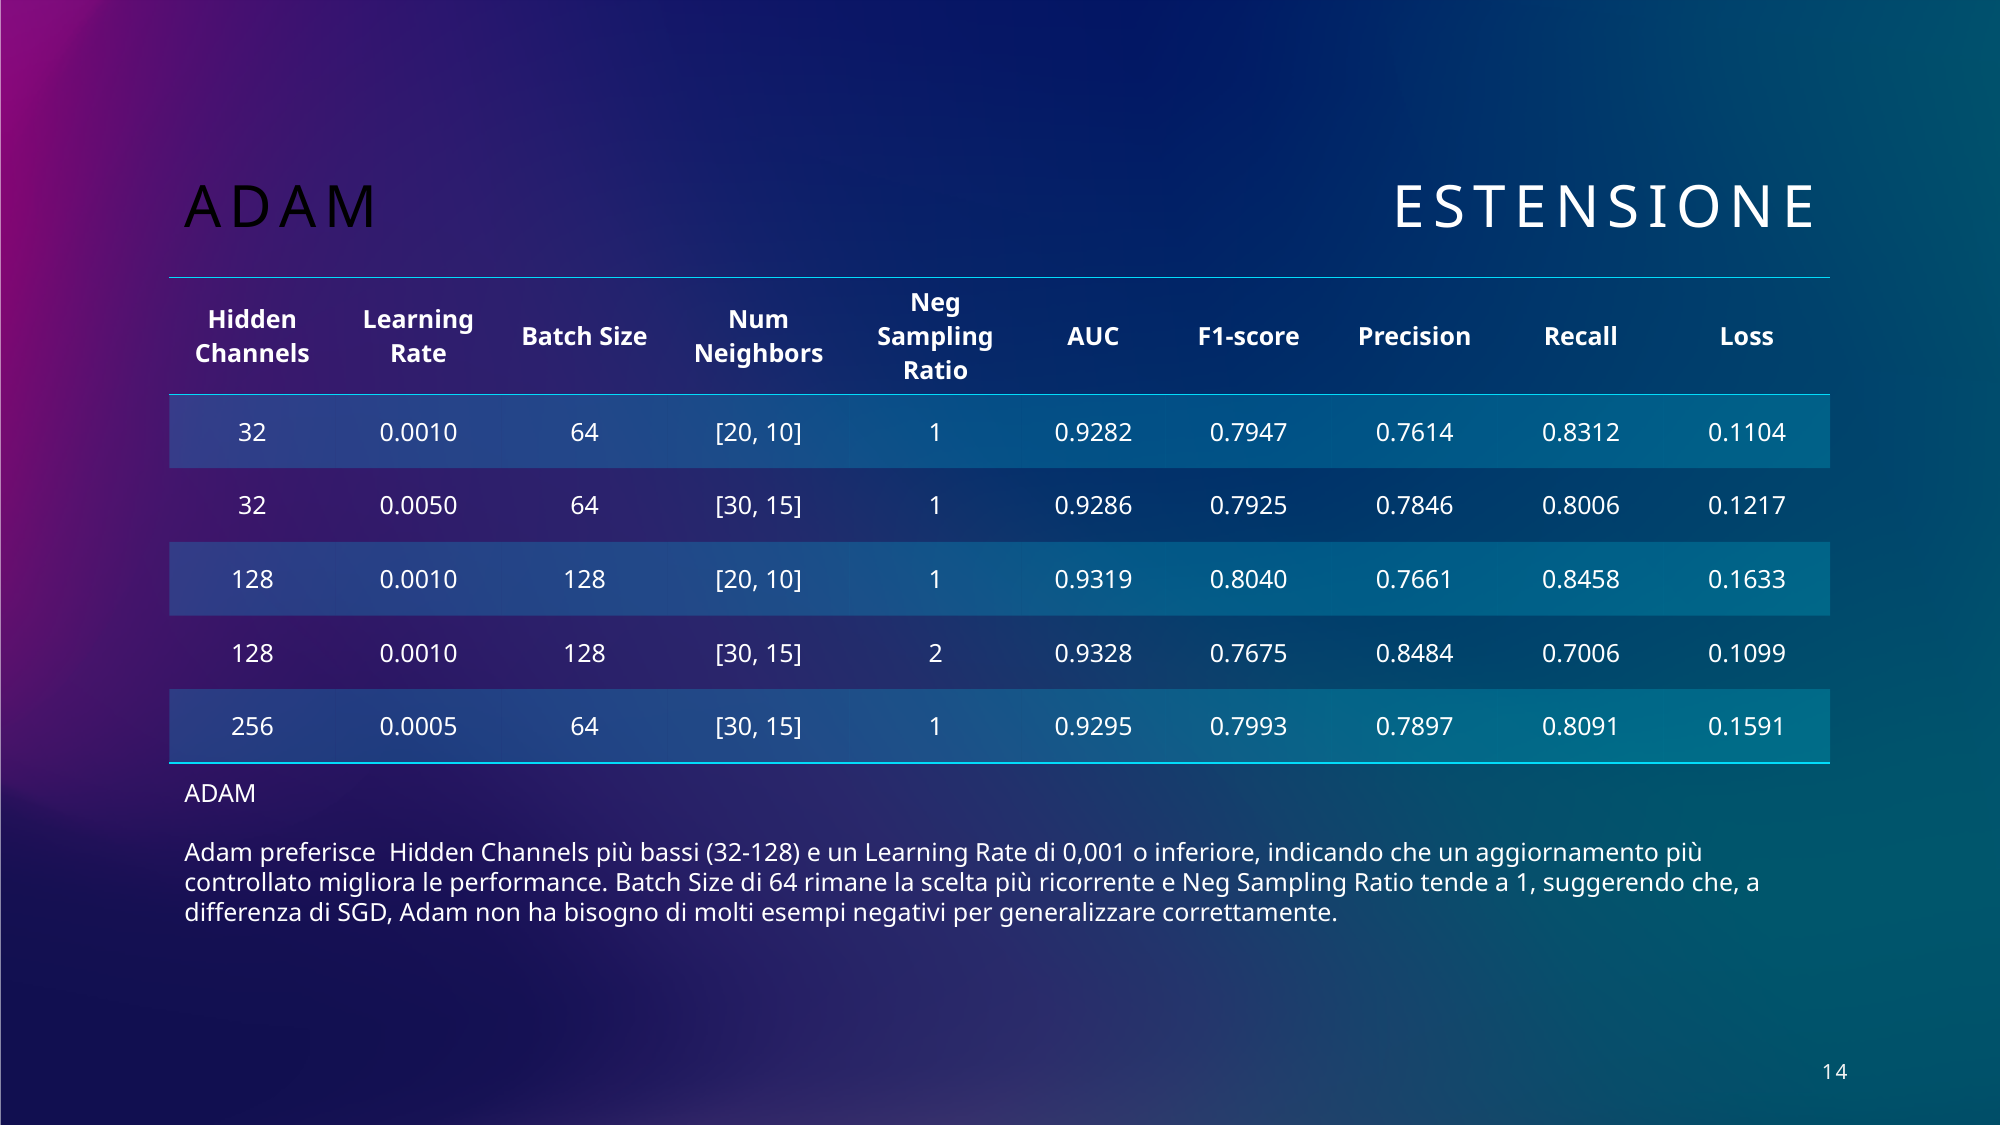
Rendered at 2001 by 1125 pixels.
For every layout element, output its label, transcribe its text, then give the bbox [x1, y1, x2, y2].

table_cell 0.9286 [1021, 468, 1166, 542]
table_header AUC [1021, 278, 1166, 394]
table_header Recall [1498, 278, 1664, 394]
table_header Loss [1664, 278, 1830, 394]
table_cell 0.8091 [1498, 689, 1664, 762]
table_cell 0.8458 [1498, 542, 1664, 616]
table_cell 0.0010 [335, 616, 502, 689]
table_header Batch Size [502, 278, 668, 394]
table_cell 0.0005 [335, 689, 502, 762]
table_cell 2 [850, 616, 1021, 689]
table_cell 0.8040 [1166, 542, 1332, 616]
table_cell 0.1104 [1664, 395, 1830, 468]
table_cell 32 [169, 395, 335, 468]
table_cell 0.0050 [335, 468, 502, 542]
picture [0, 0, 1913, 1125]
table_cell 0.1633 [1664, 542, 1830, 616]
table_cell [30, 15] [668, 689, 850, 762]
table_header F1-score [1166, 278, 1332, 394]
table_cell 0.1099 [1664, 616, 1830, 689]
table_header Neg Sampling Ratio [850, 278, 1021, 394]
table_cell 1 [850, 395, 1021, 468]
table_cell 1 [850, 542, 1021, 616]
table_cell [30, 15] [668, 468, 850, 542]
table_cell 0.0010 [335, 395, 502, 468]
table_cell 0.9319 [1021, 542, 1166, 616]
text_box eSTENSIONE [1032, 175, 1831, 236]
table_cell 0.0010 [335, 542, 502, 616]
slide_number 14 [1412, 1042, 1863, 1103]
table_cell [20, 10] [668, 542, 850, 616]
table_cell 0.9328 [1021, 616, 1166, 689]
table_cell 128 [502, 542, 668, 616]
table_header Num Neighbors [668, 278, 850, 394]
table_cell 1 [850, 468, 1021, 542]
table_cell 64 [502, 468, 668, 542]
table_header Precision [1332, 278, 1498, 394]
table_cell 0.7846 [1332, 468, 1498, 542]
table_cell 128 [169, 542, 335, 616]
table_cell 0.8006 [1498, 468, 1664, 542]
table_cell 32 [169, 468, 335, 542]
table_cell 0.1217 [1664, 468, 1830, 542]
table_cell 64 [502, 689, 668, 762]
table_cell 0.8484 [1332, 616, 1498, 689]
table_cell 0.8312 [1498, 395, 1664, 468]
table_header Hidden Channels [169, 278, 335, 394]
table_cell 0.1591 [1664, 689, 1830, 762]
table_cell 128 [169, 616, 335, 689]
table_cell 0.7993 [1166, 689, 1332, 762]
table_header Learning Rate [335, 278, 502, 394]
table_cell 128 [502, 616, 668, 689]
table_cell [20, 10] [668, 395, 850, 468]
table_cell 1 [850, 689, 1021, 762]
table_cell 0.7614 [1332, 395, 1498, 468]
table_cell [30, 15] [668, 616, 850, 689]
text_box ADAM Adam preferisce Hidden Channels più bassi (32-128) e un Learning Rate di 0,001 o inferiore, indicando che un aggiornamento più controllato migliora le performance. Batch Size di 64 rimane la scelta più ricorrente e Neg Sampling Ratio tende a 1, suggerendo che, a differenza di SGD, Adam non ha bisogno di molti esempi negativi per generalizzare correttamente. [169, 769, 1817, 935]
table_cell 0.7947 [1166, 395, 1332, 468]
table_cell 64 [502, 395, 668, 468]
title adam [169, 175, 968, 236]
table_cell 0.7661 [1332, 542, 1498, 616]
table_cell 0.7897 [1332, 689, 1498, 762]
table_cell 0.7675 [1166, 616, 1332, 689]
table_cell 0.7006 [1498, 616, 1664, 689]
table_cell 0.9282 [1021, 395, 1166, 468]
table_cell 0.7925 [1166, 468, 1332, 542]
table_cell 0.9295 [1021, 689, 1166, 762]
table_cell 256 [169, 689, 335, 762]
